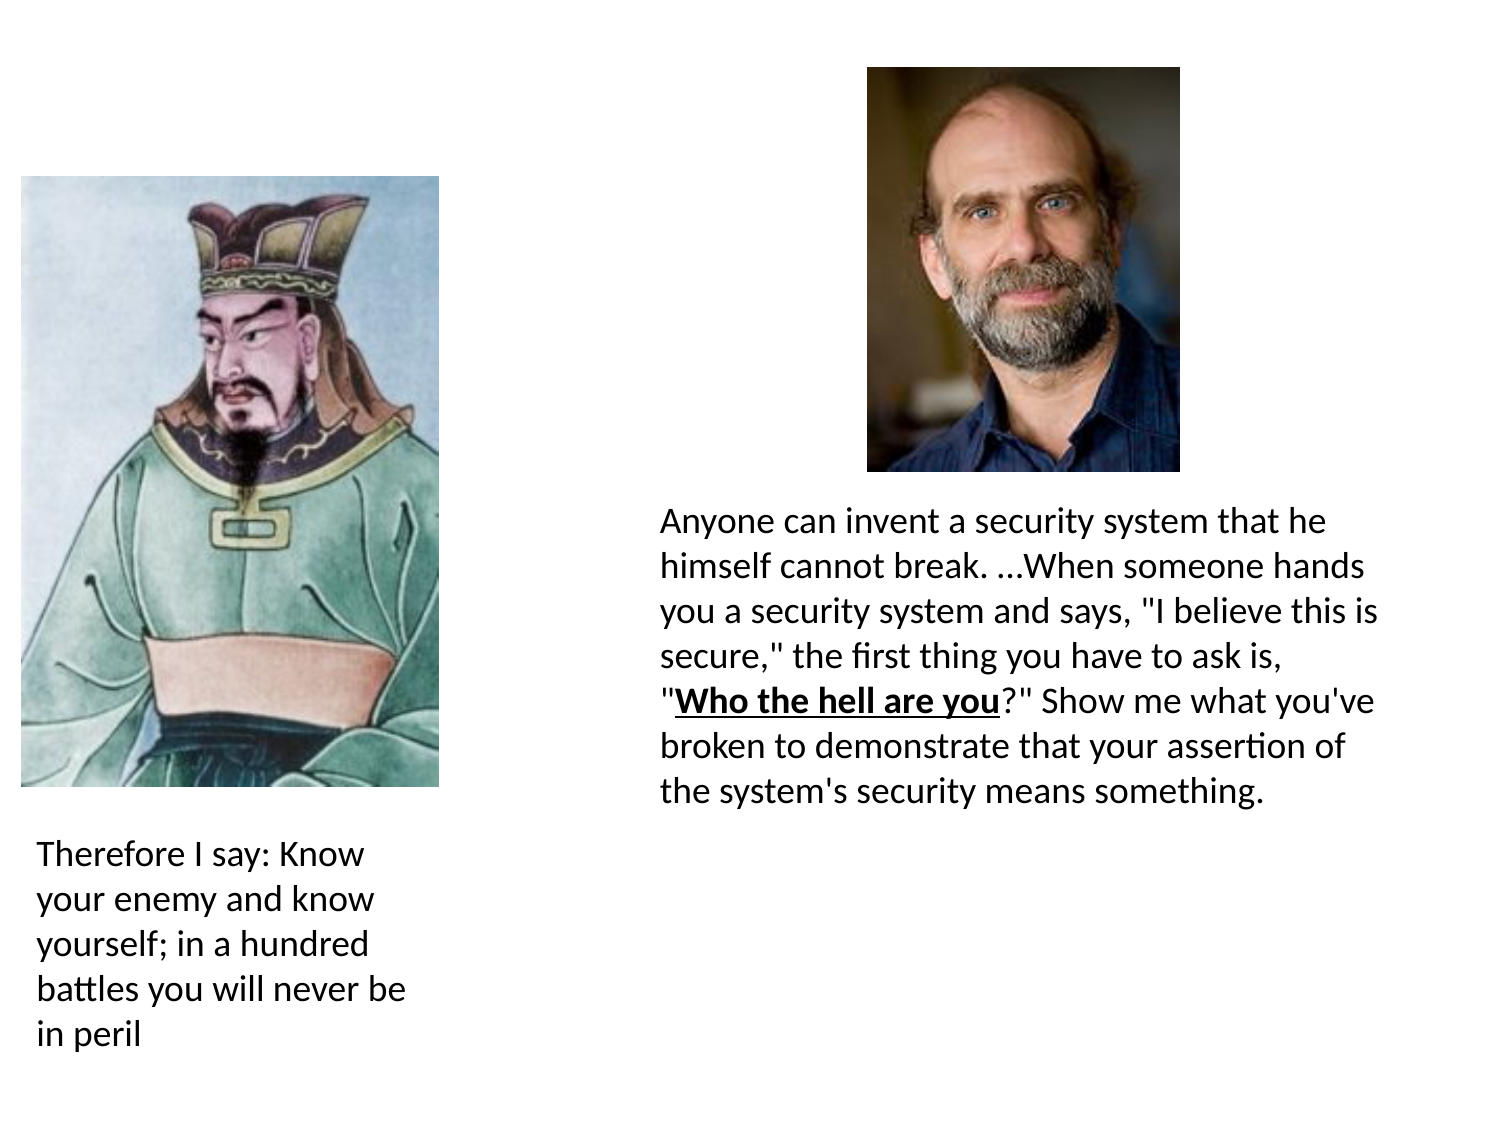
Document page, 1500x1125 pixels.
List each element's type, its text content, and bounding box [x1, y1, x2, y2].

text_box Therefore I say: Know your enemy and know yourself; in a hundred battles you will never be in peril [21, 821, 439, 1062]
text_box Anyone can invent a security system that he himself cannot break. …When someone hands you a security system and says, "I believe this is secure," the first thing you have to ask is, "Who the hell are you?" Show me what you've broken to demonstrate that your assertion of the system's security means something. [644, 488, 1395, 819]
picture [21, 176, 439, 787]
picture [866, 67, 1180, 473]
